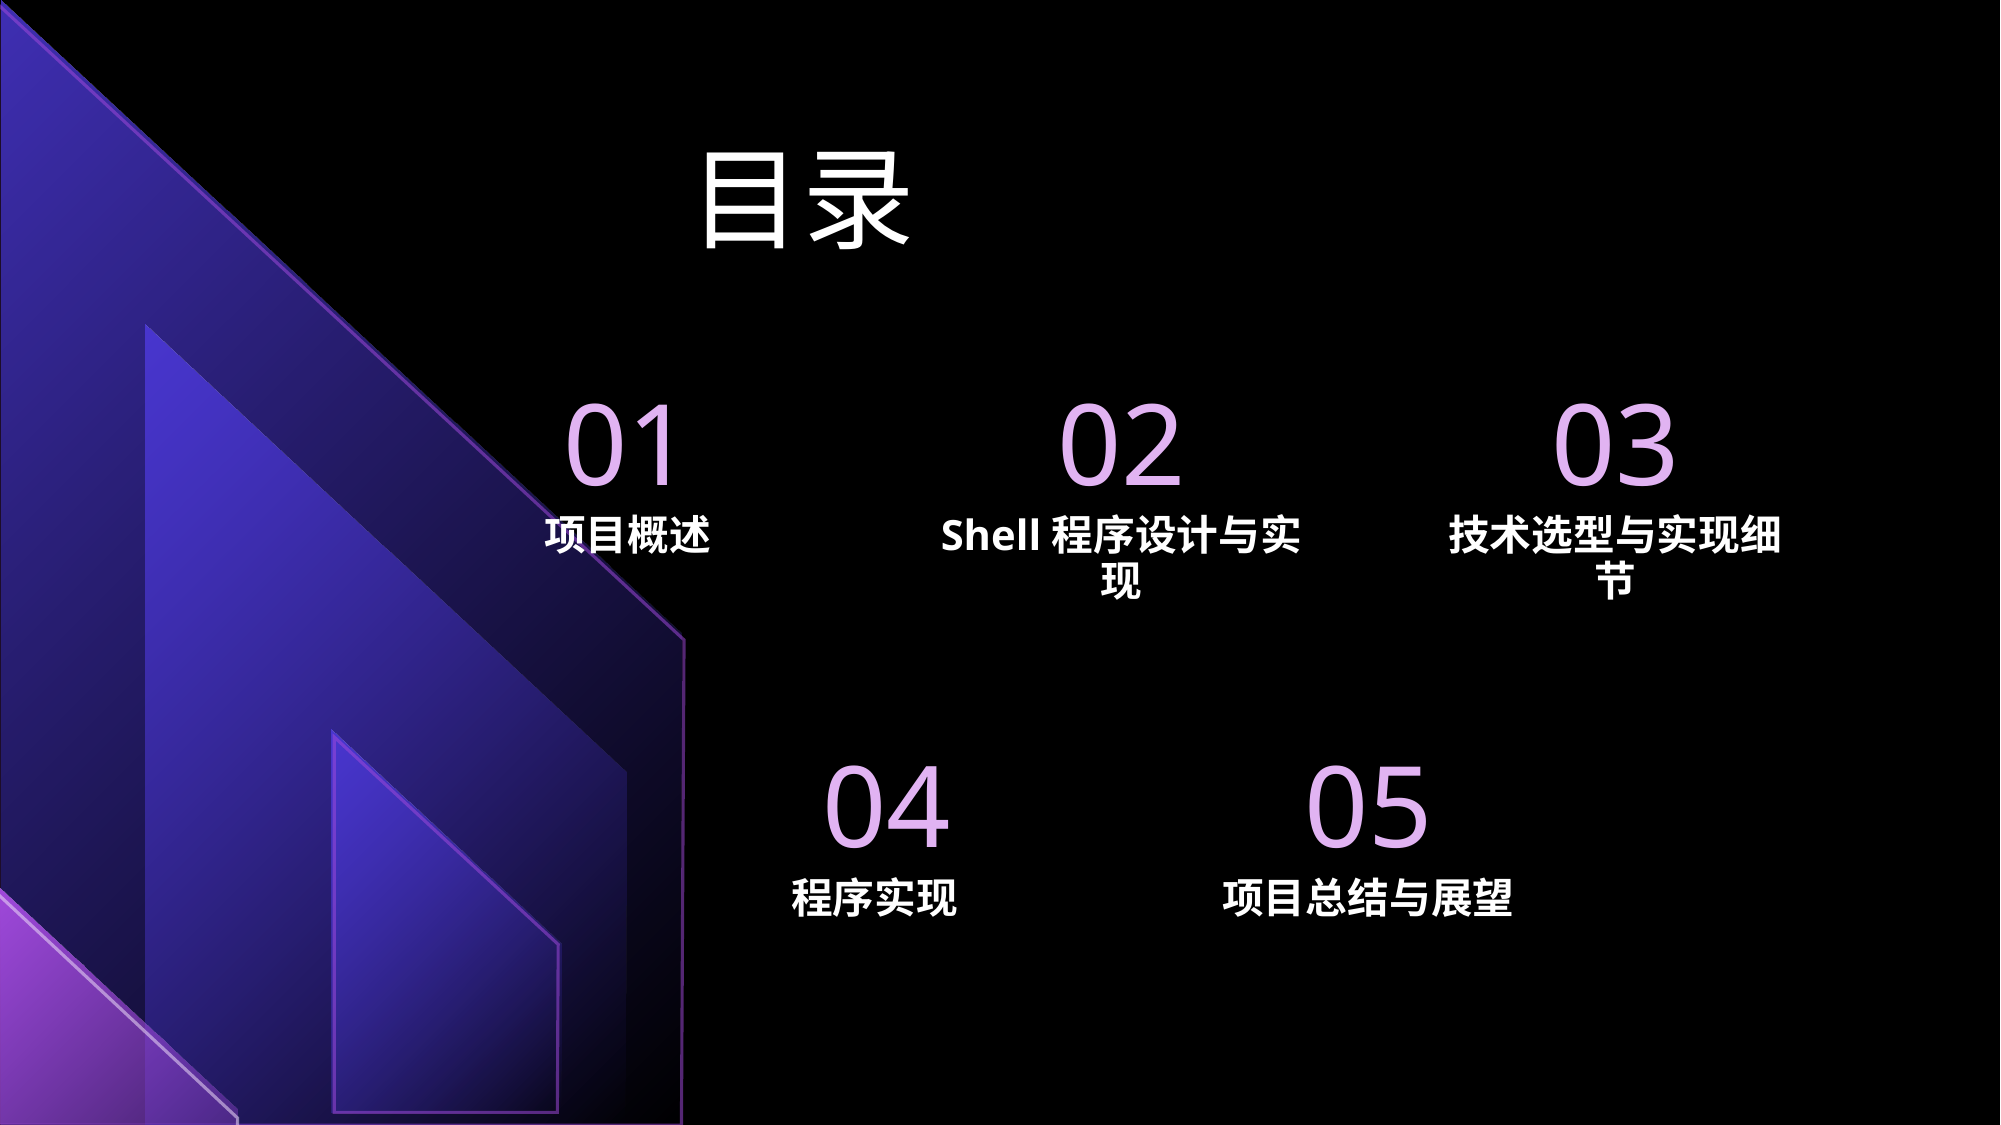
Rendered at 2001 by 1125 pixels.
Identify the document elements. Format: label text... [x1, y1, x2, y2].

text_box 项目概述 [442, 514, 813, 684]
text_box 05 [1220, 705, 1517, 877]
title 目录 [342, 96, 915, 264]
text_box 02 [973, 342, 1270, 514]
text_box Shell程序设计与实现 [936, 514, 1307, 684]
text_box 项目总结与展望 [1183, 877, 1554, 1046]
text_box 01 [480, 342, 776, 514]
text_box 程序实现 [689, 877, 1060, 1046]
text_box 03 [1467, 342, 1763, 514]
text_box 技术选型与实现细节 [1429, 514, 1801, 684]
text_box 04 [738, 705, 1034, 877]
